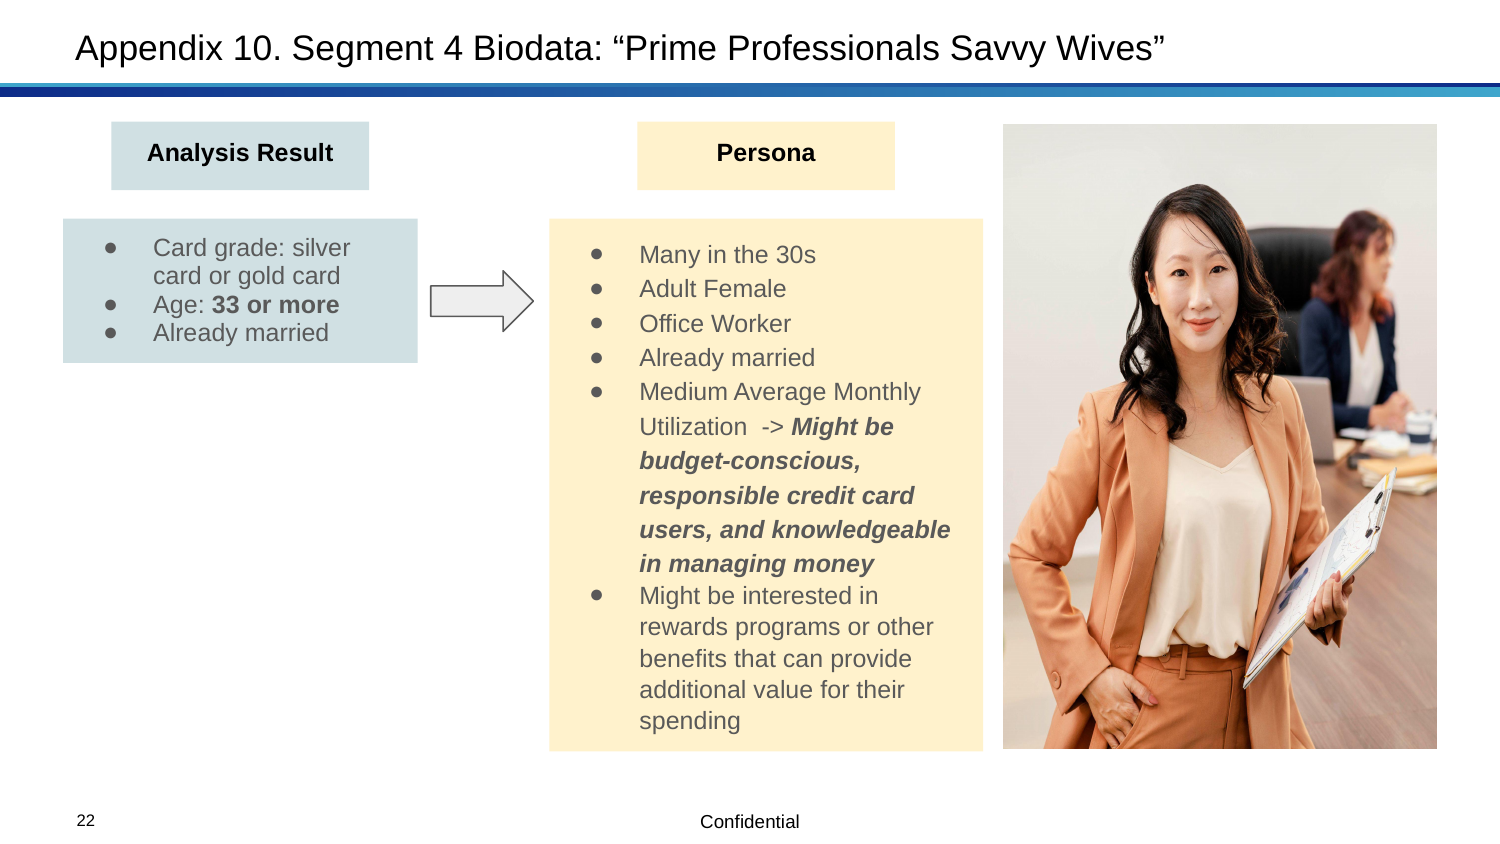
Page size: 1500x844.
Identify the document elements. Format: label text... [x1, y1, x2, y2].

text_box Card grade: silver card or gold card Age: 33 or more Already married [63, 218, 418, 363]
text_box Persona [637, 121, 895, 191]
text_box Many in the 30s Adult Female Office Worker Already married Medium Average Monthly Utilization -> Might be budget-conscious, responsible credit card users, and knowledgeable in managing money Might be interested in rewards programs or other benefits that can provide additional value for their spending [549, 218, 984, 752]
picture [1002, 124, 1438, 749]
title Appendix 10. Segment 4 Biodata: “Prime Professionals Savvy Wives” [75, 18, 1383, 68]
text_box [430, 270, 534, 332]
text_box Analysis Result [111, 121, 370, 191]
